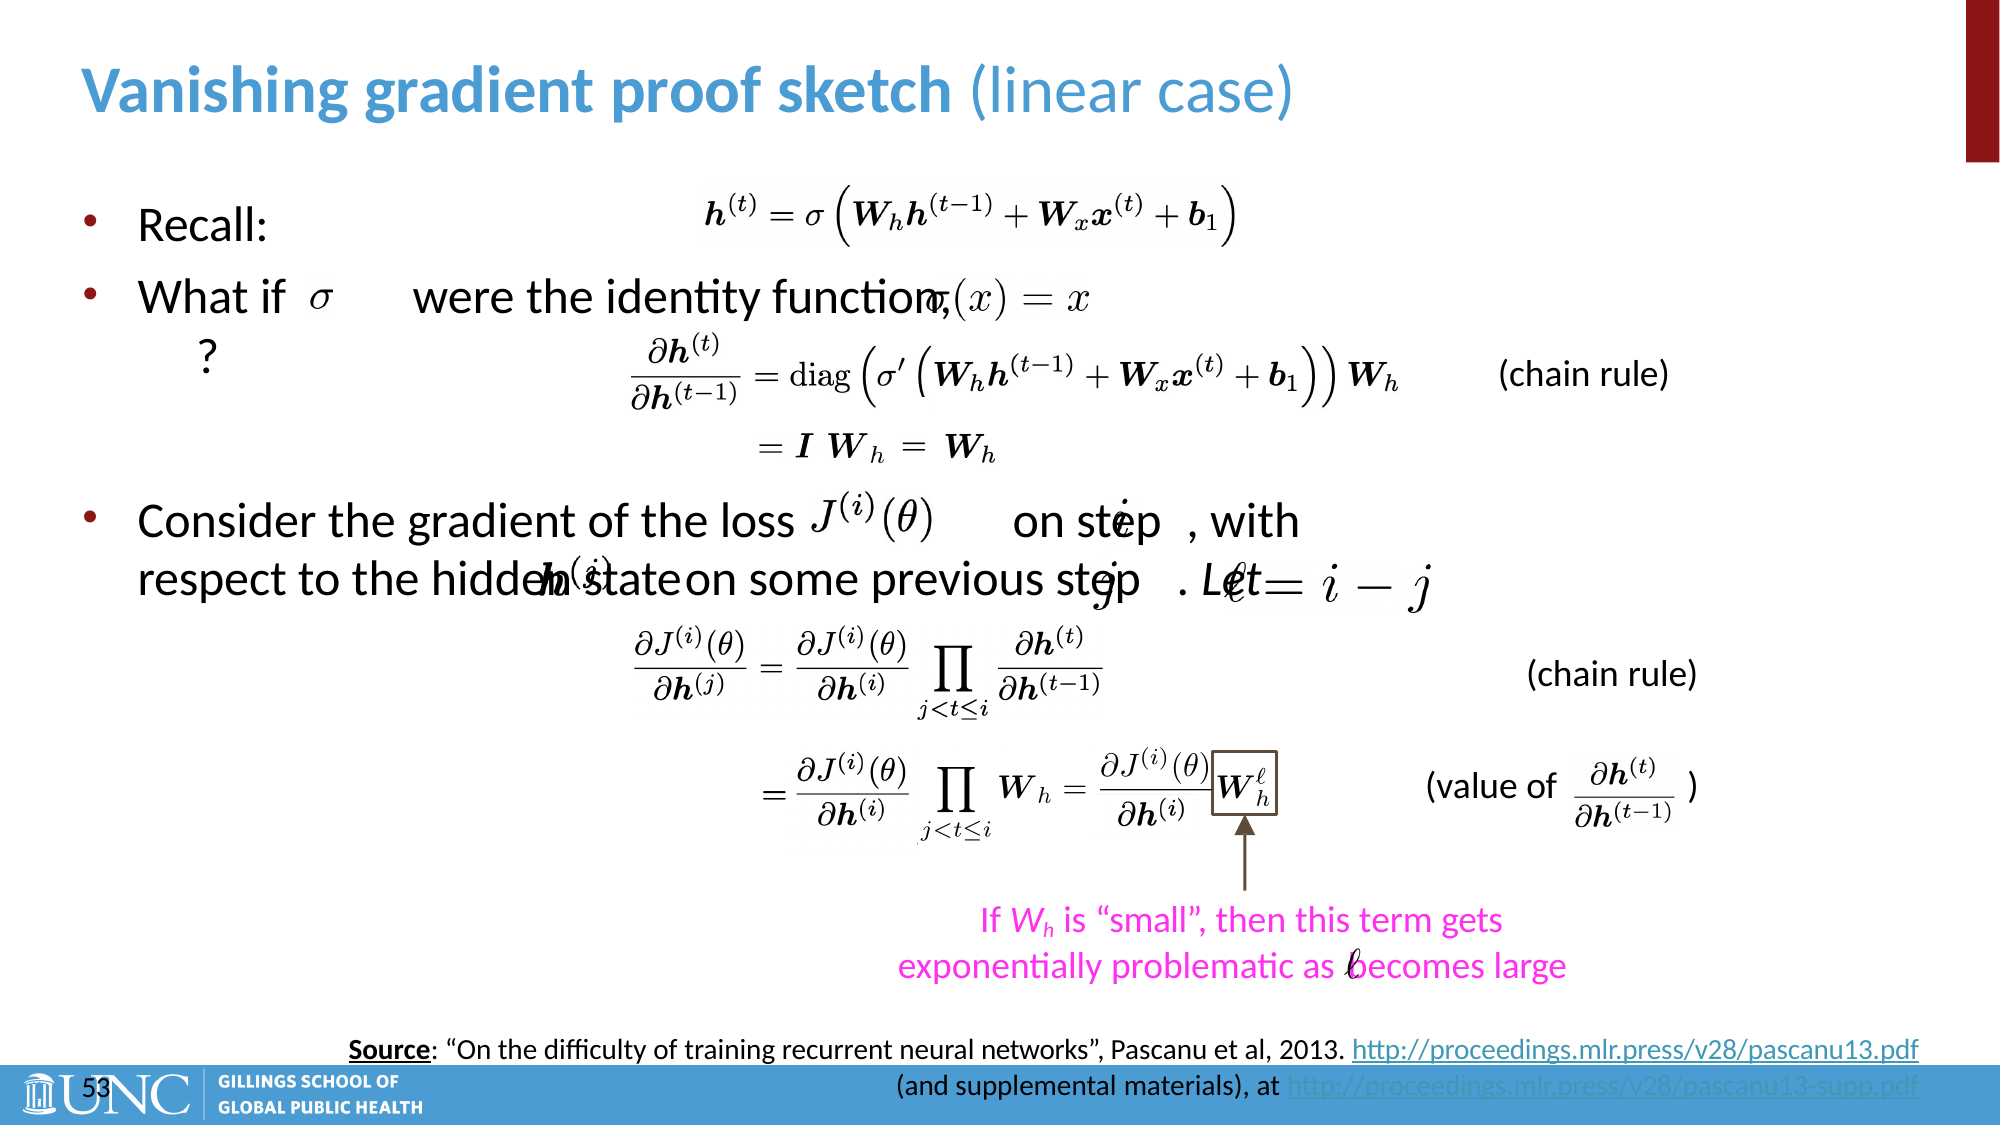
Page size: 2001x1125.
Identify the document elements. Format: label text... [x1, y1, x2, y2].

picture [1223, 561, 1432, 614]
picture [1572, 754, 1675, 828]
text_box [1210, 749, 1279, 891]
picture [310, 275, 333, 319]
picture [925, 278, 1089, 322]
text_box 53 [79, 1065, 114, 1103]
table_cell -0.1 [920, 280, 926, 328]
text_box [628, 328, 1401, 545]
title Vanishing gradient proof sketch (linear case) [79, 43, 1896, 234]
text_box If Wh is “small”, then this term gets exponentially problematic as becomes large [891, 893, 1598, 986]
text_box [762, 747, 1269, 855]
text_box Source: “On the difficulty of training recurrent neural networks”, Pascanu et al, 2013. http://proceedings.mlr.press/v28/pascanu13.pdf (and supplemental materials), at http://proceedings.mlr.press/v28/pascanu13-supp.pdf [326, 1028, 1920, 1101]
picture [1343, 948, 1366, 985]
picture [1091, 558, 1117, 610]
table_cell -0.1 [1087, 281, 1093, 328]
picture [701, 182, 1235, 248]
picture [1109, 496, 1140, 548]
picture [23, 1068, 422, 1120]
text_box (chain rule) Consider the gradient of the loss on step , with respect to the hidden state on some previous step . Let (chain rule) (value of ) [79, 347, 1700, 806]
picture [539, 555, 611, 596]
text_box Recall: What if were the identity function, ? [79, 176, 1137, 347]
picture [634, 625, 1103, 721]
